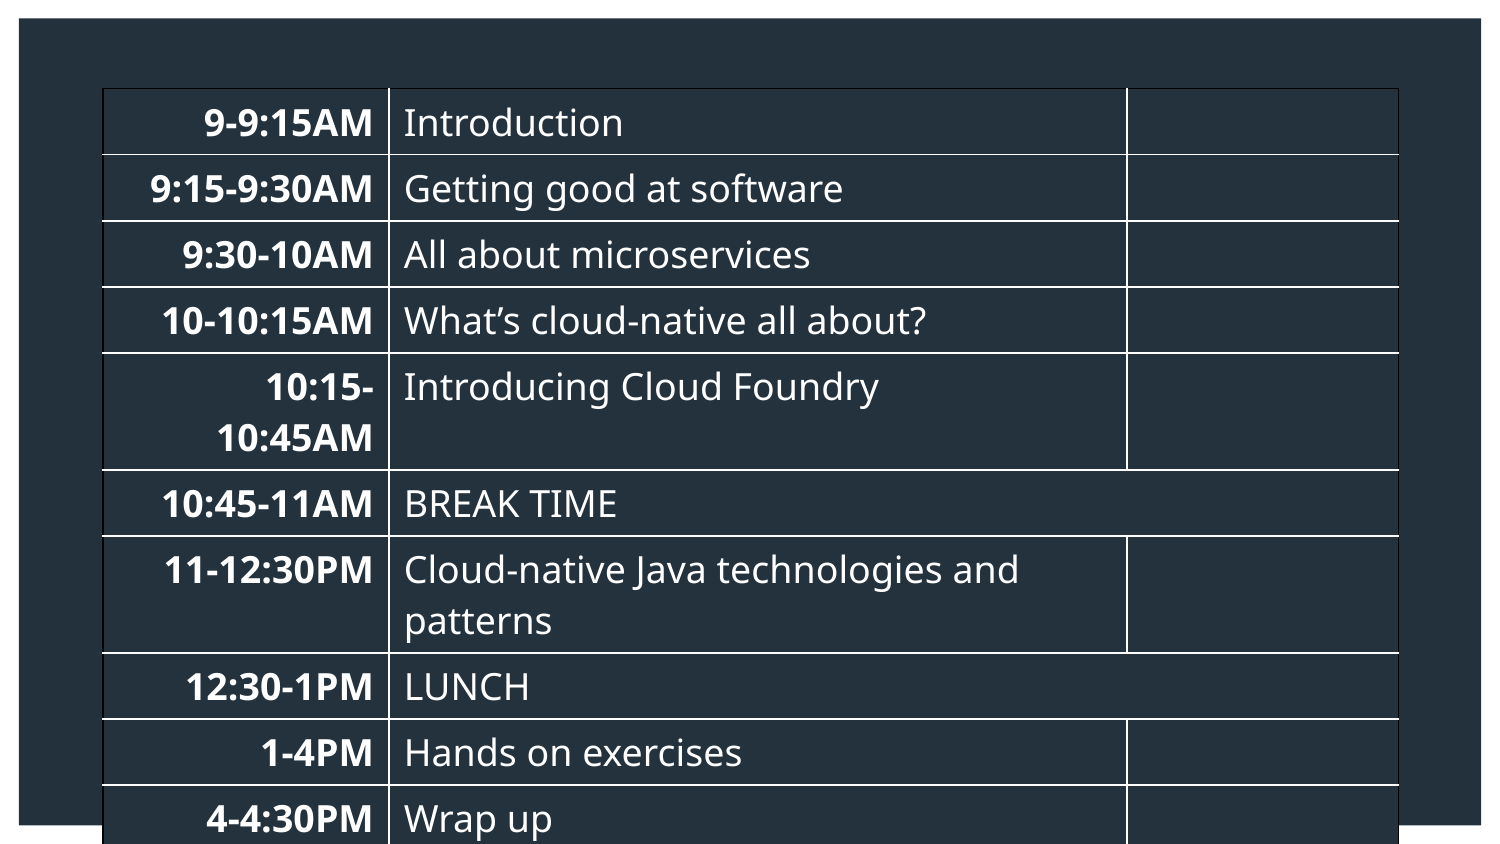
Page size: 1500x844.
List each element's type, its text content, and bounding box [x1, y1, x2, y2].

table_cell BREAK TIME [390, 471, 1398, 535]
table_cell 1-4PM [104, 720, 388, 784]
table_header 9-9:15AM [104, 89, 388, 154]
table_cell Introducing Cloud Foundry [390, 354, 1126, 469]
table_header [1128, 89, 1398, 154]
table_cell 10-10:15AM [104, 288, 388, 352]
table_cell Getting good at software [390, 155, 1126, 220]
table_cell 10:15-10:45AM [104, 354, 388, 469]
table_cell 12:30-1PM [104, 654, 388, 718]
table_cell [1128, 155, 1398, 220]
table_cell [1128, 354, 1398, 469]
table_cell Cloud-native Java technologies and patterns [390, 537, 1126, 652]
table_cell [1128, 222, 1398, 286]
table_cell 11-12:30PM [104, 537, 388, 652]
table_cell 4-4:30PM [104, 786, 388, 844]
table_cell Wrap up [390, 786, 1126, 844]
table_cell [1128, 288, 1398, 352]
table_cell What’s cloud-native all about? [390, 288, 1126, 352]
table_cell [1128, 786, 1398, 844]
table_cell All about microservices [390, 222, 1126, 286]
table_cell [1128, 720, 1398, 784]
table_cell Hands on exercises [390, 720, 1126, 784]
table_header Introduction [390, 89, 1126, 154]
table_cell [1128, 537, 1398, 652]
table_cell LUNCH [390, 654, 1398, 718]
table_cell 10:45-11AM [104, 471, 388, 535]
table_cell 9:15-9:30AM [104, 155, 388, 220]
table_cell 9:30-10AM [104, 222, 388, 286]
